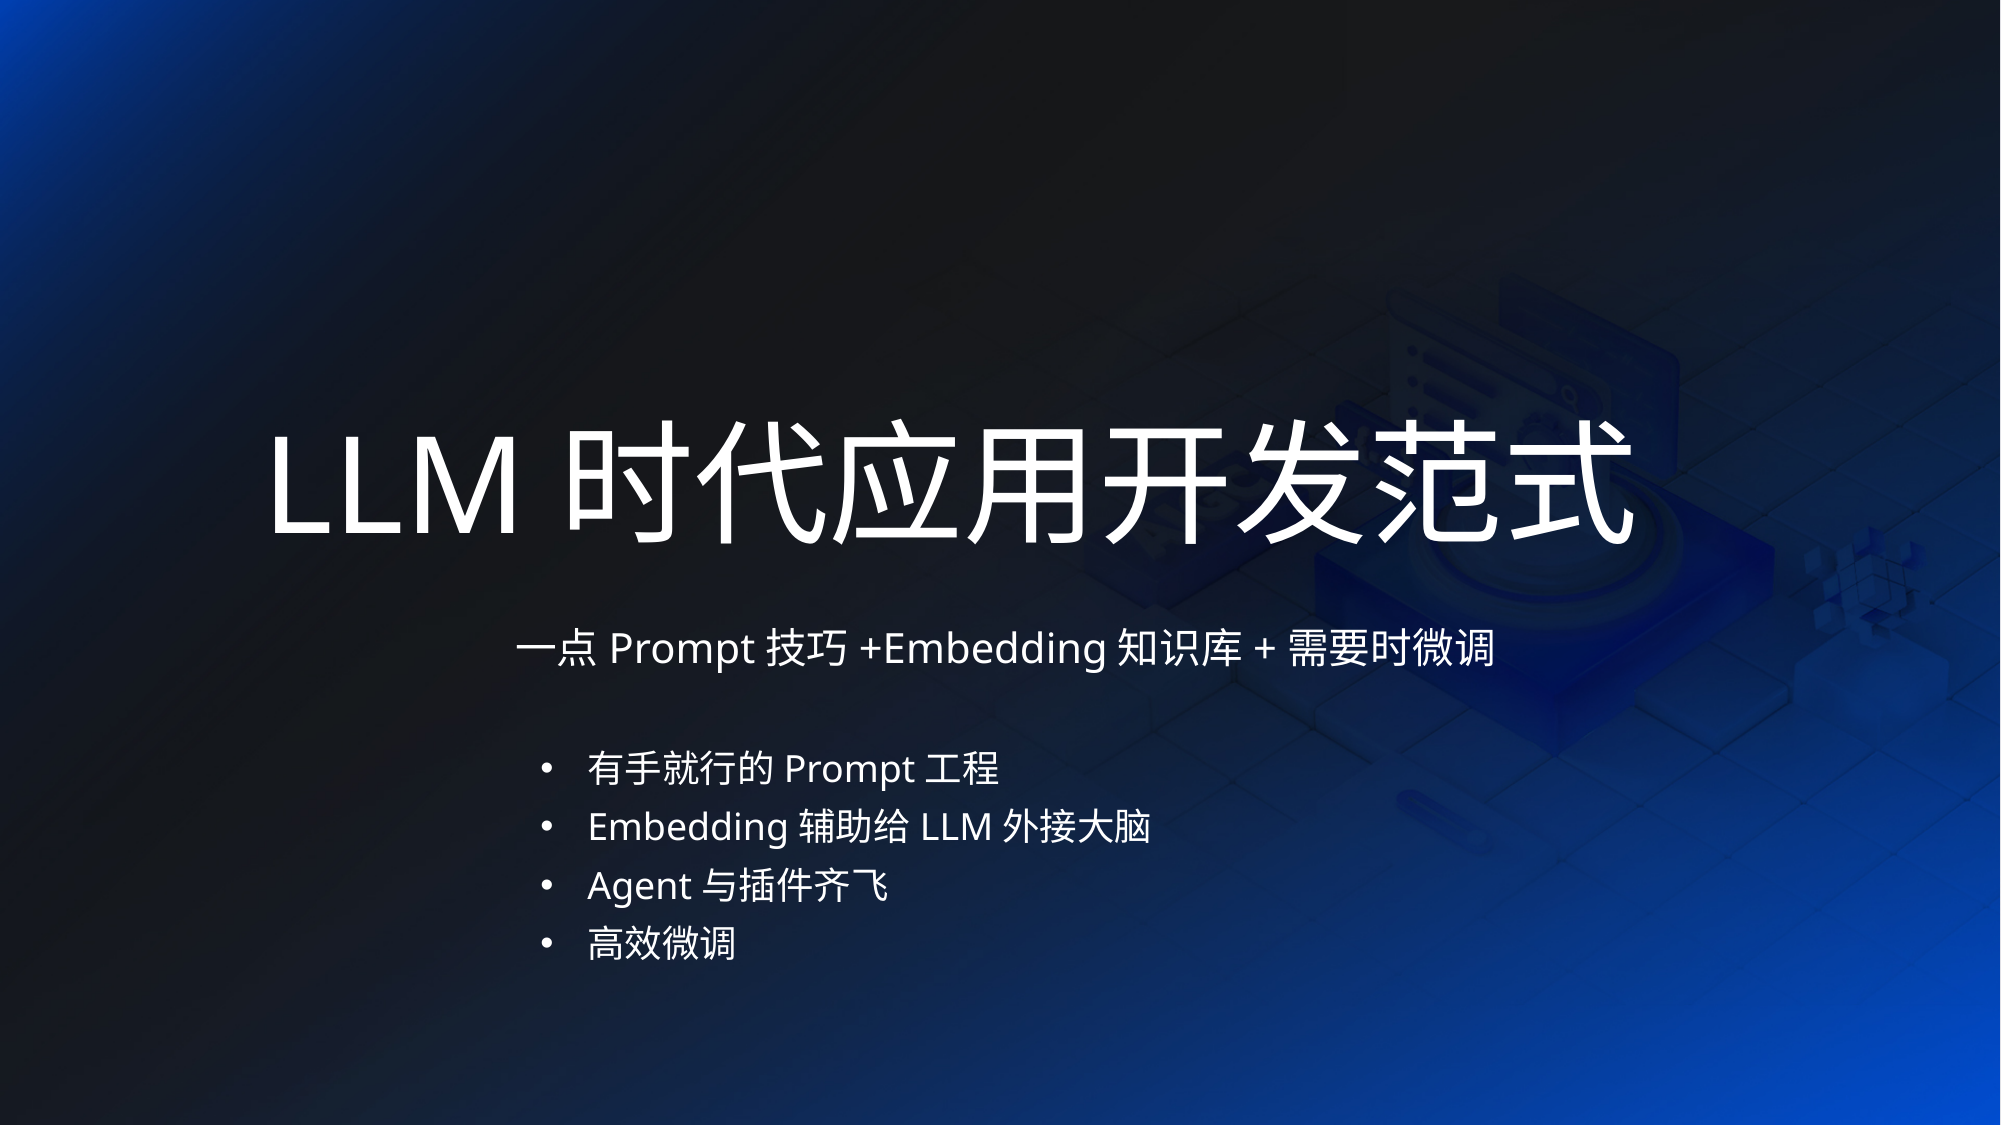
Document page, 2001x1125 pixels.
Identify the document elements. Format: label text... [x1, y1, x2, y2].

picture [0, 0, 2001, 1125]
text_box 一点Prompt技巧+Embedding知识库+需要时微调 [510, 617, 1501, 676]
text_box LLM时代应用开发范式 [194, 390, 1708, 568]
text_box 有手就行的Prompt工程 Embedding辅助给LLM外接大脑 Agent与插件齐飞 高效微调 [532, 723, 1384, 973]
